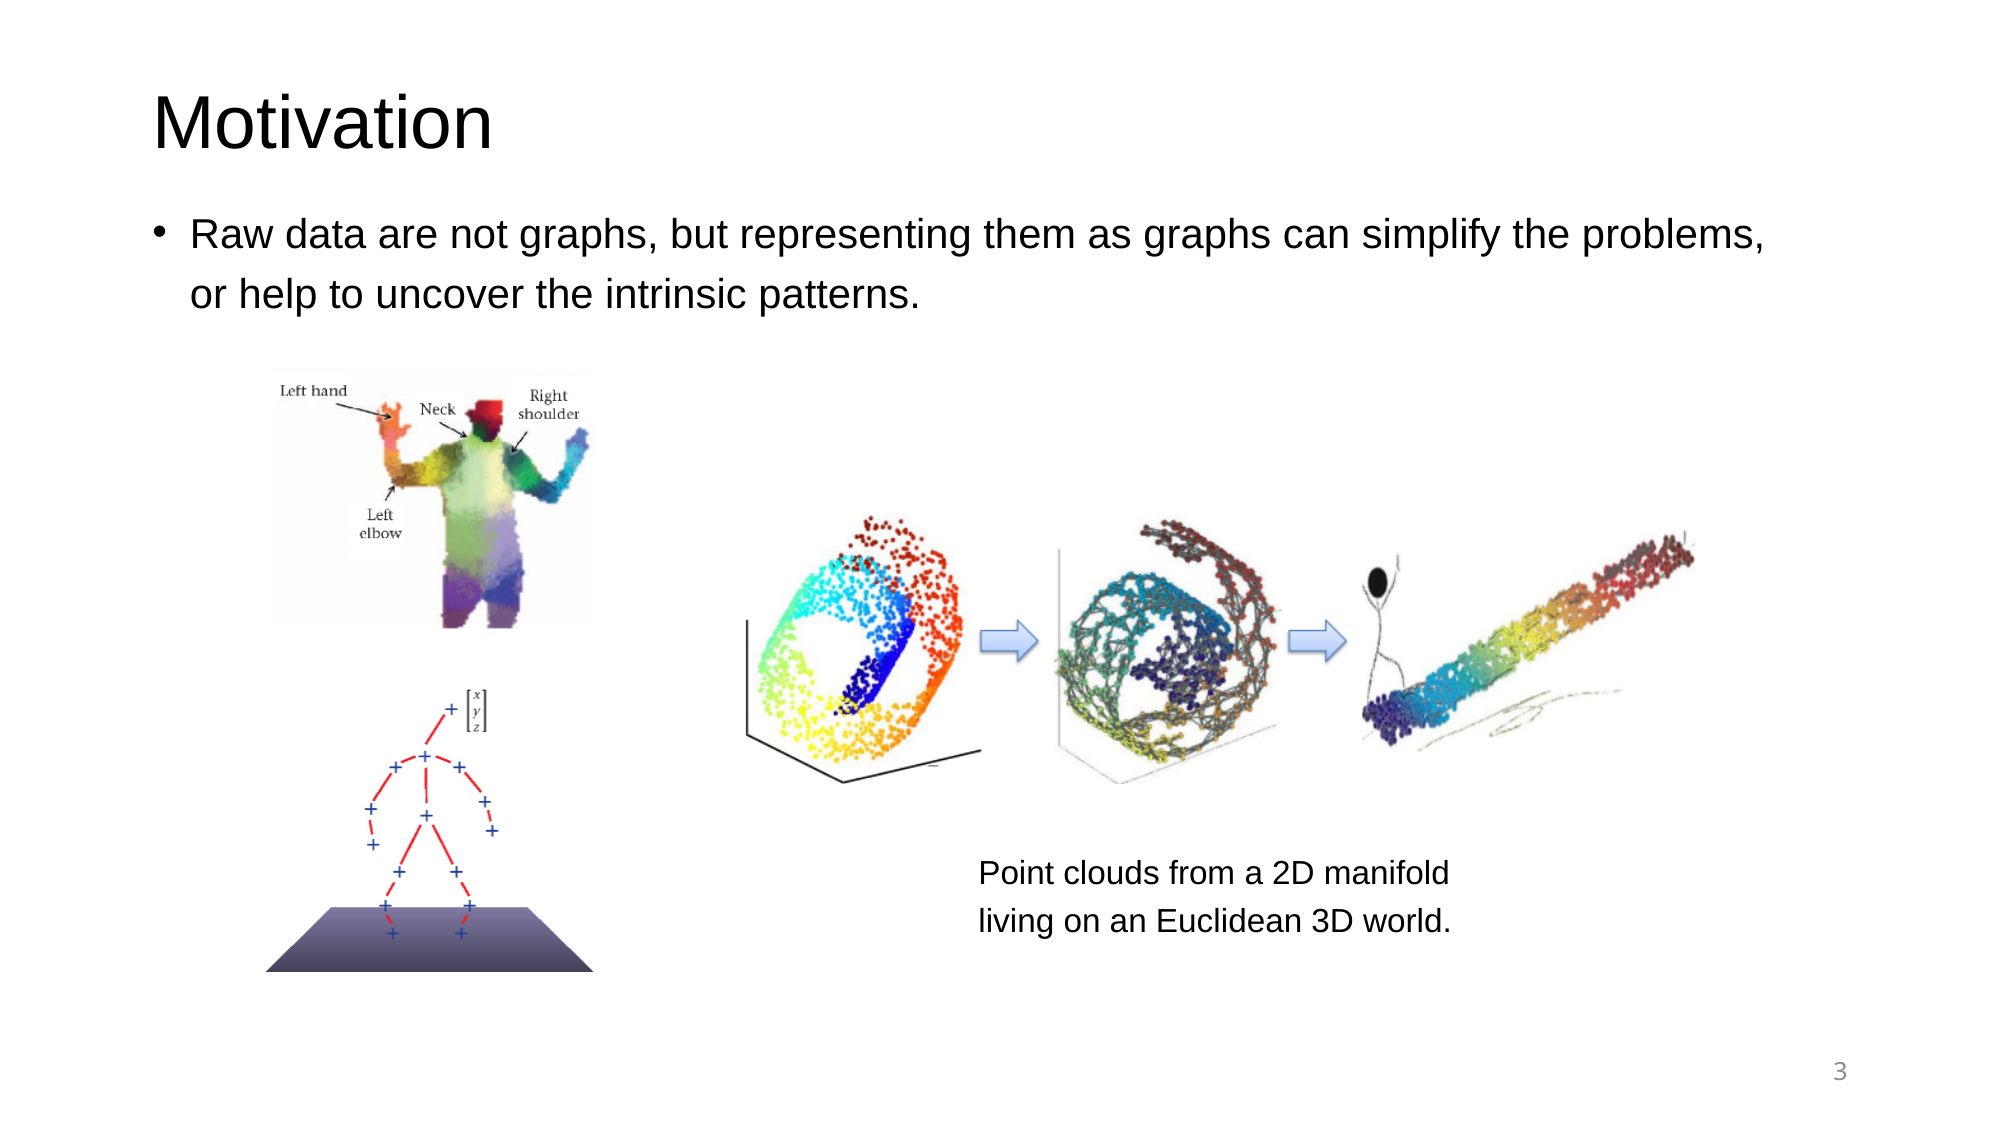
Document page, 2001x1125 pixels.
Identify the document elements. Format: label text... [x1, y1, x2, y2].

picture [267, 363, 597, 631]
slide_number 3 [1412, 1042, 1863, 1103]
picture [261, 684, 604, 977]
picture [745, 477, 1697, 784]
text_box Point clouds from a 2D manifold living on an Euclidean 3D world. [976, 840, 1466, 940]
list Raw data are not graphs, but representing them as graphs can simplify the problems, or help to uncover the intrinsic patterns. [137, 188, 1789, 353]
title Motivation [137, 59, 1863, 189]
